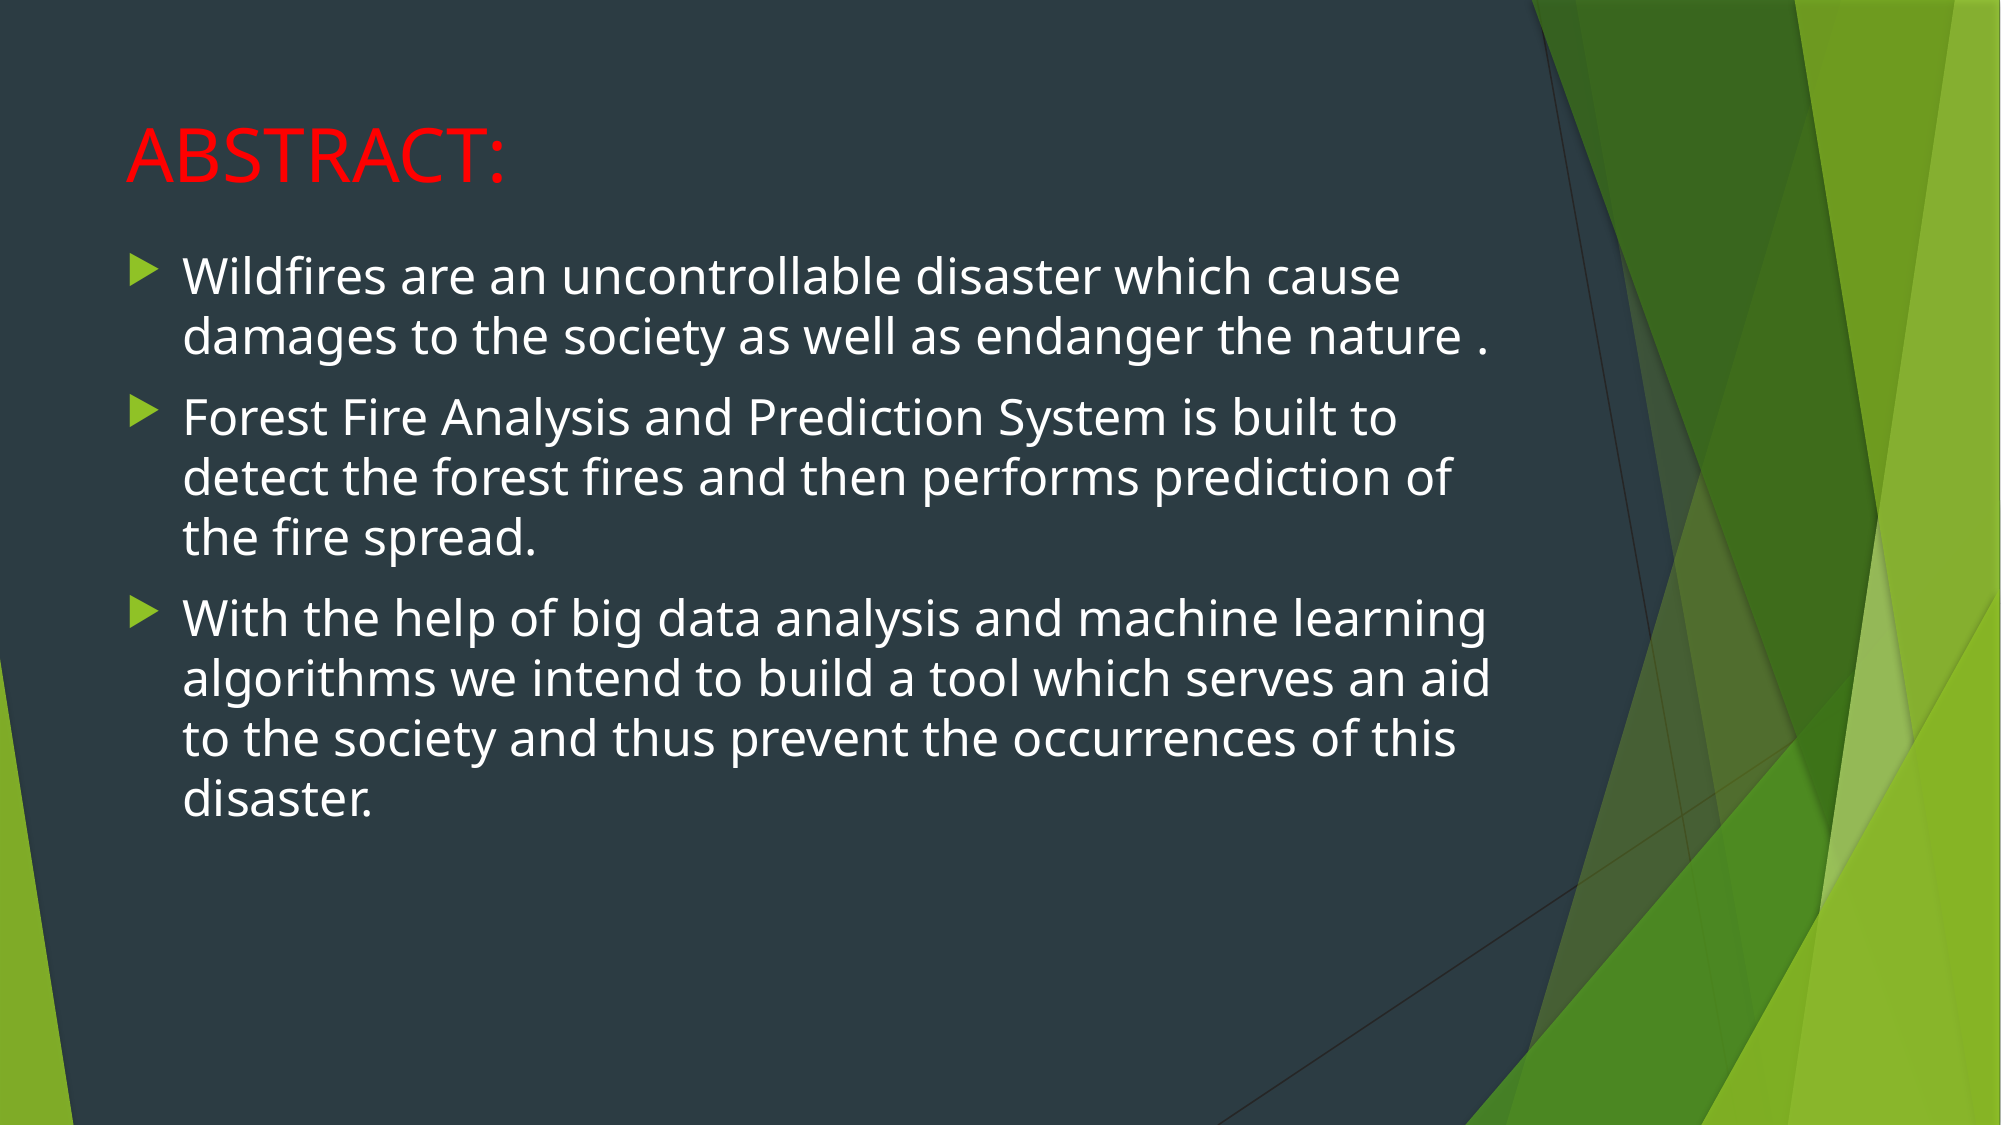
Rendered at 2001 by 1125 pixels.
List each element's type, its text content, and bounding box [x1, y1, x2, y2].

list Wildfires are an uncontrollable disaster which cause damages to the society as well as endanger the nature . Forest Fire Analysis and Prediction System is built to detect the forest fires and then performs prediction of the fire spread. With the help of big data analysis and machine learning algorithms we intend to build a tool which serves an aid to the society and thus prevent the occurrences of this disaster. [111, 237, 1522, 992]
title ABSTRACT: [111, 99, 1522, 237]
